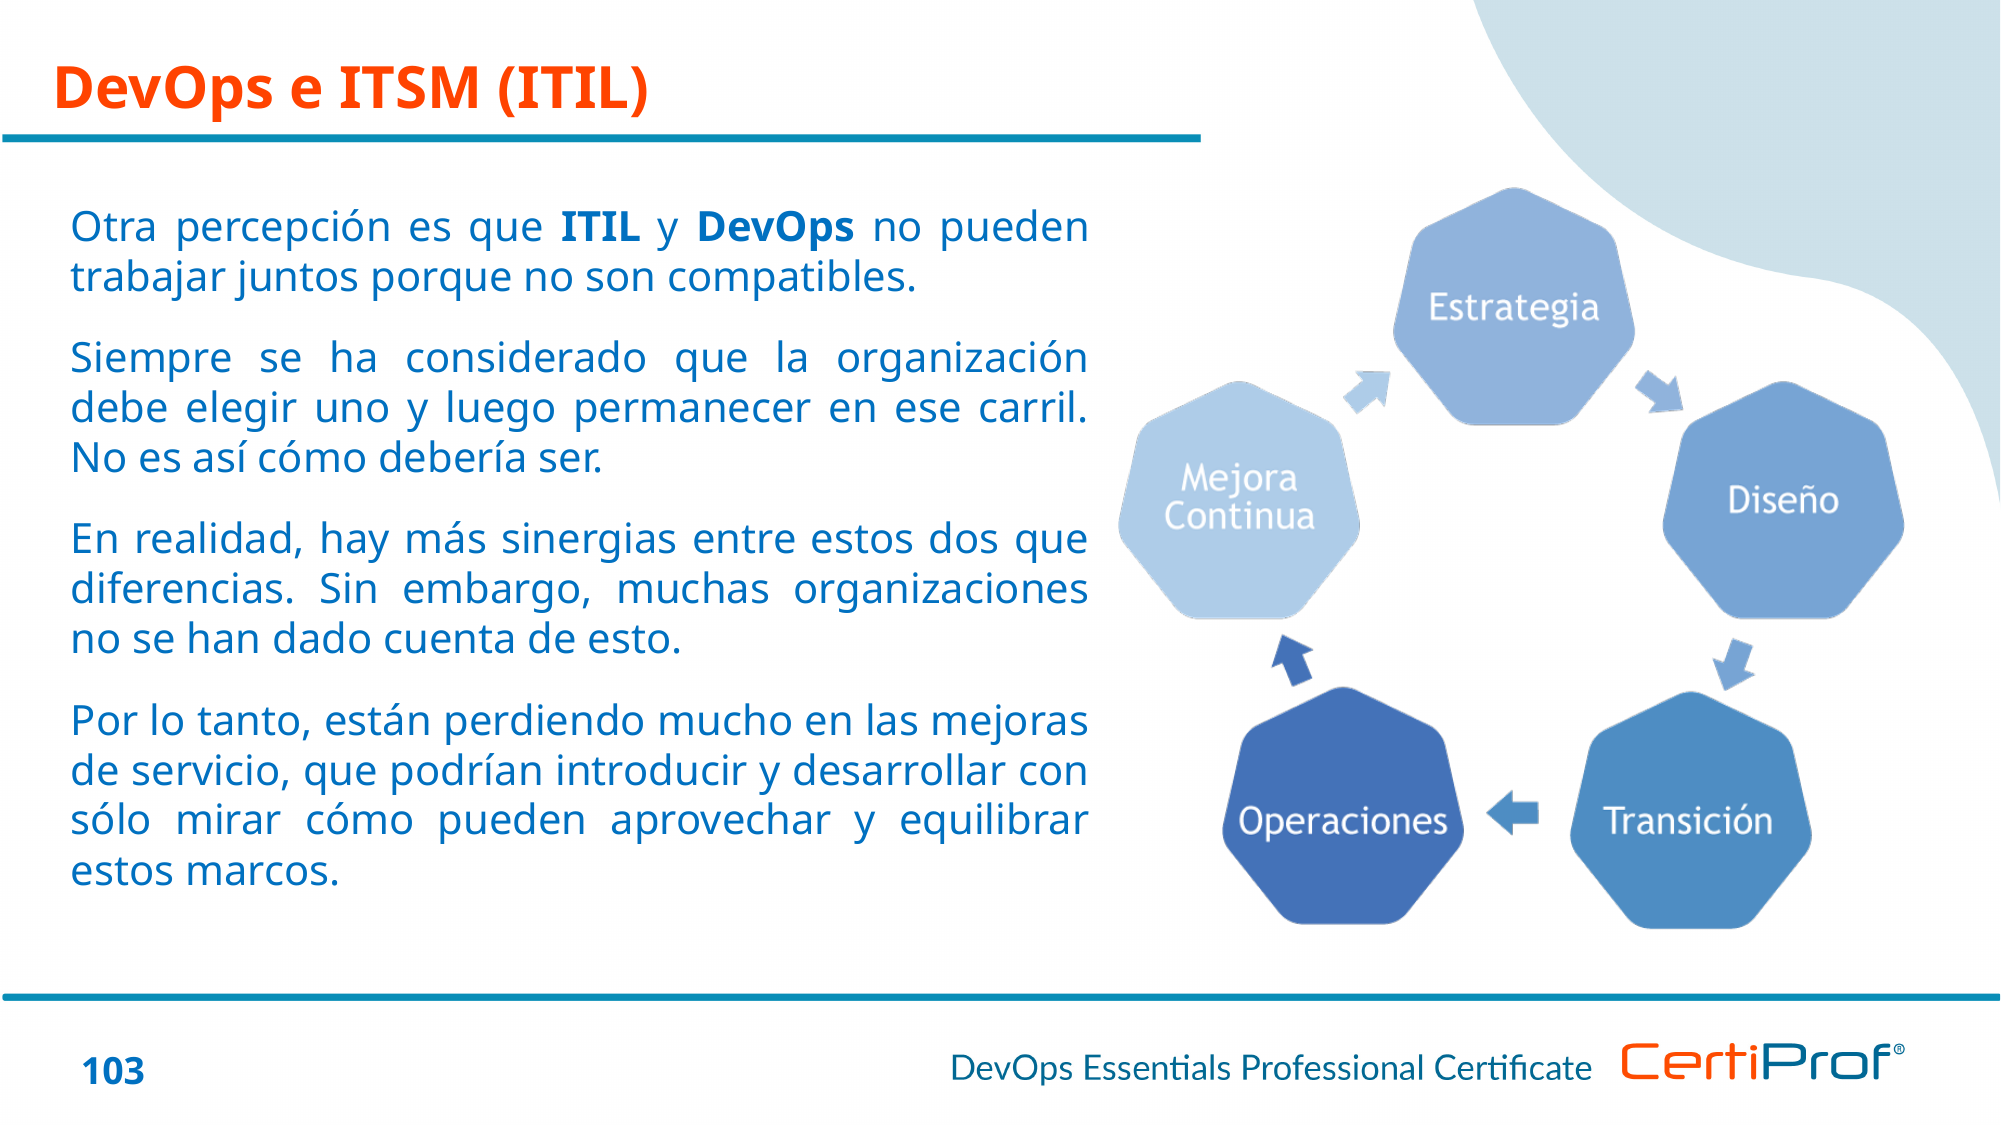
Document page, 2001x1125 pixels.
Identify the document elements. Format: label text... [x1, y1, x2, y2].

text_box DevOps e ITSM (ITIL) [37, 42, 1043, 129]
text_box Otra percepción es que ITIL y DevOps no pueden trabajar juntos porque no son compatibles. Siempre se ha considerado que la organización debe elegir uno y luego permanecer en ese carril. No es así cómo debería ser. En realidad, hay más sinergias entre estos dos que diferencias. Sin embargo, muchas organizaciones no se han dado cuenta de esto. Por lo tanto, están perdiendo mucho en las mejoras de servicio, que podrían introducir y desarrollar con sólo mirar cómo pueden aprovechar y equilibrar estos marcos. [55, 191, 1073, 954]
picture [0, 0, 2001, 1125]
